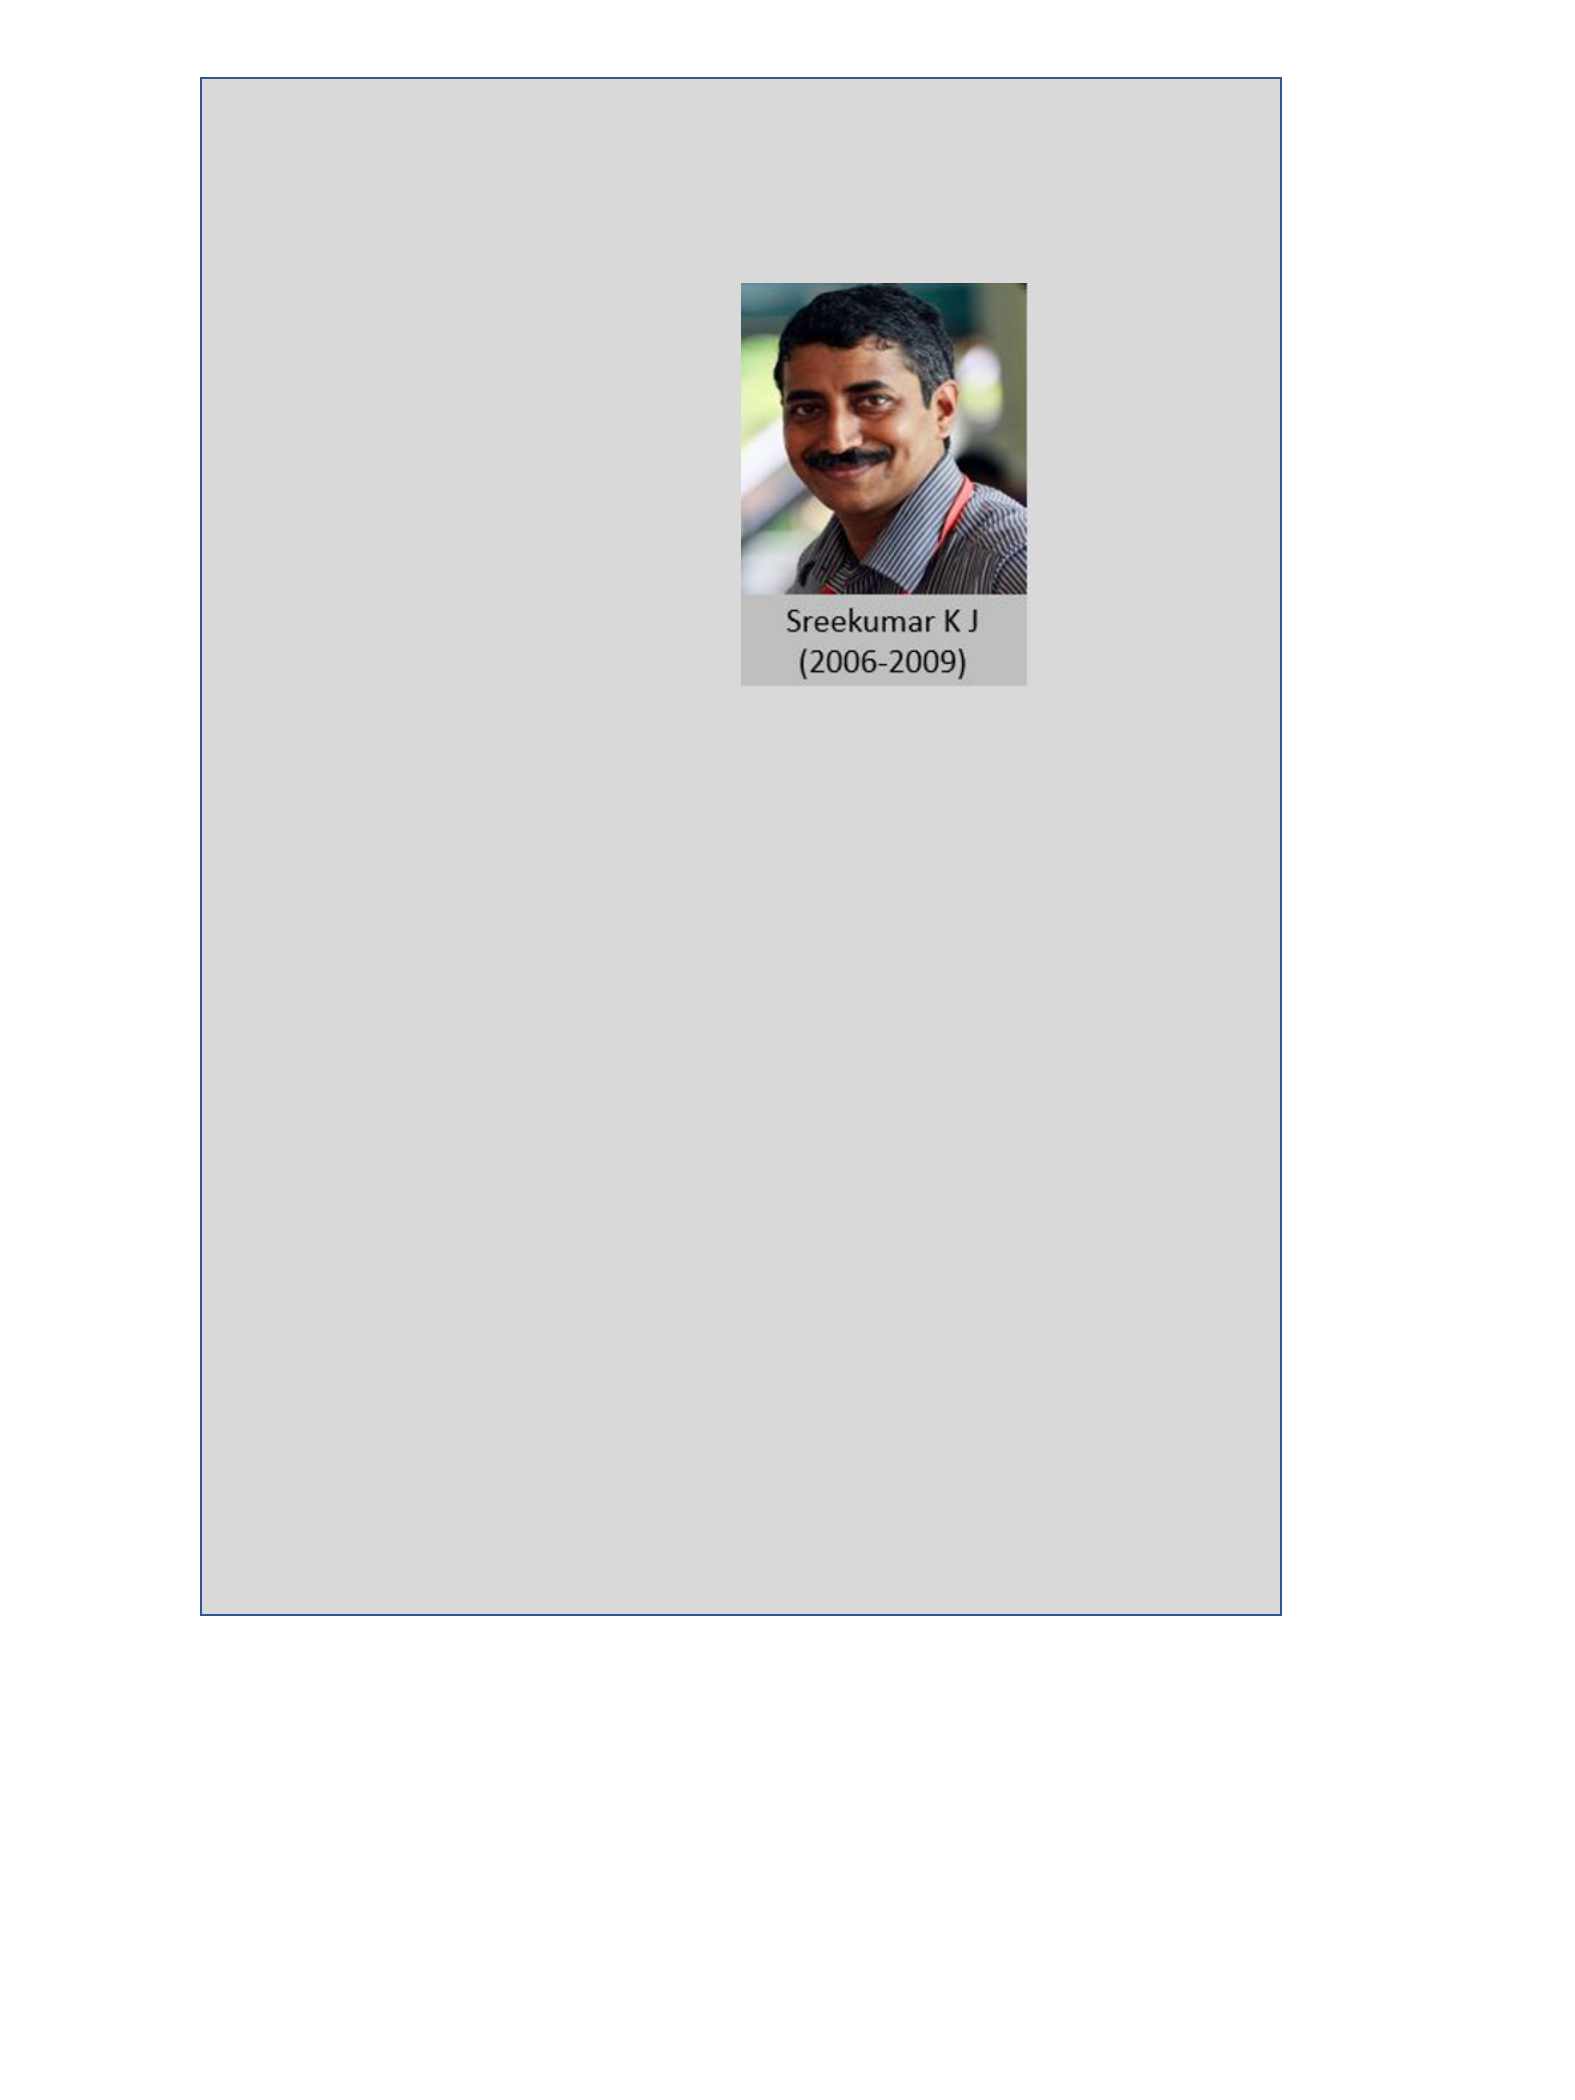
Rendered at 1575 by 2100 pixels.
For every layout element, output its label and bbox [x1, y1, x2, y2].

picture [741, 283, 1030, 688]
text_box [200, 77, 1282, 1616]
